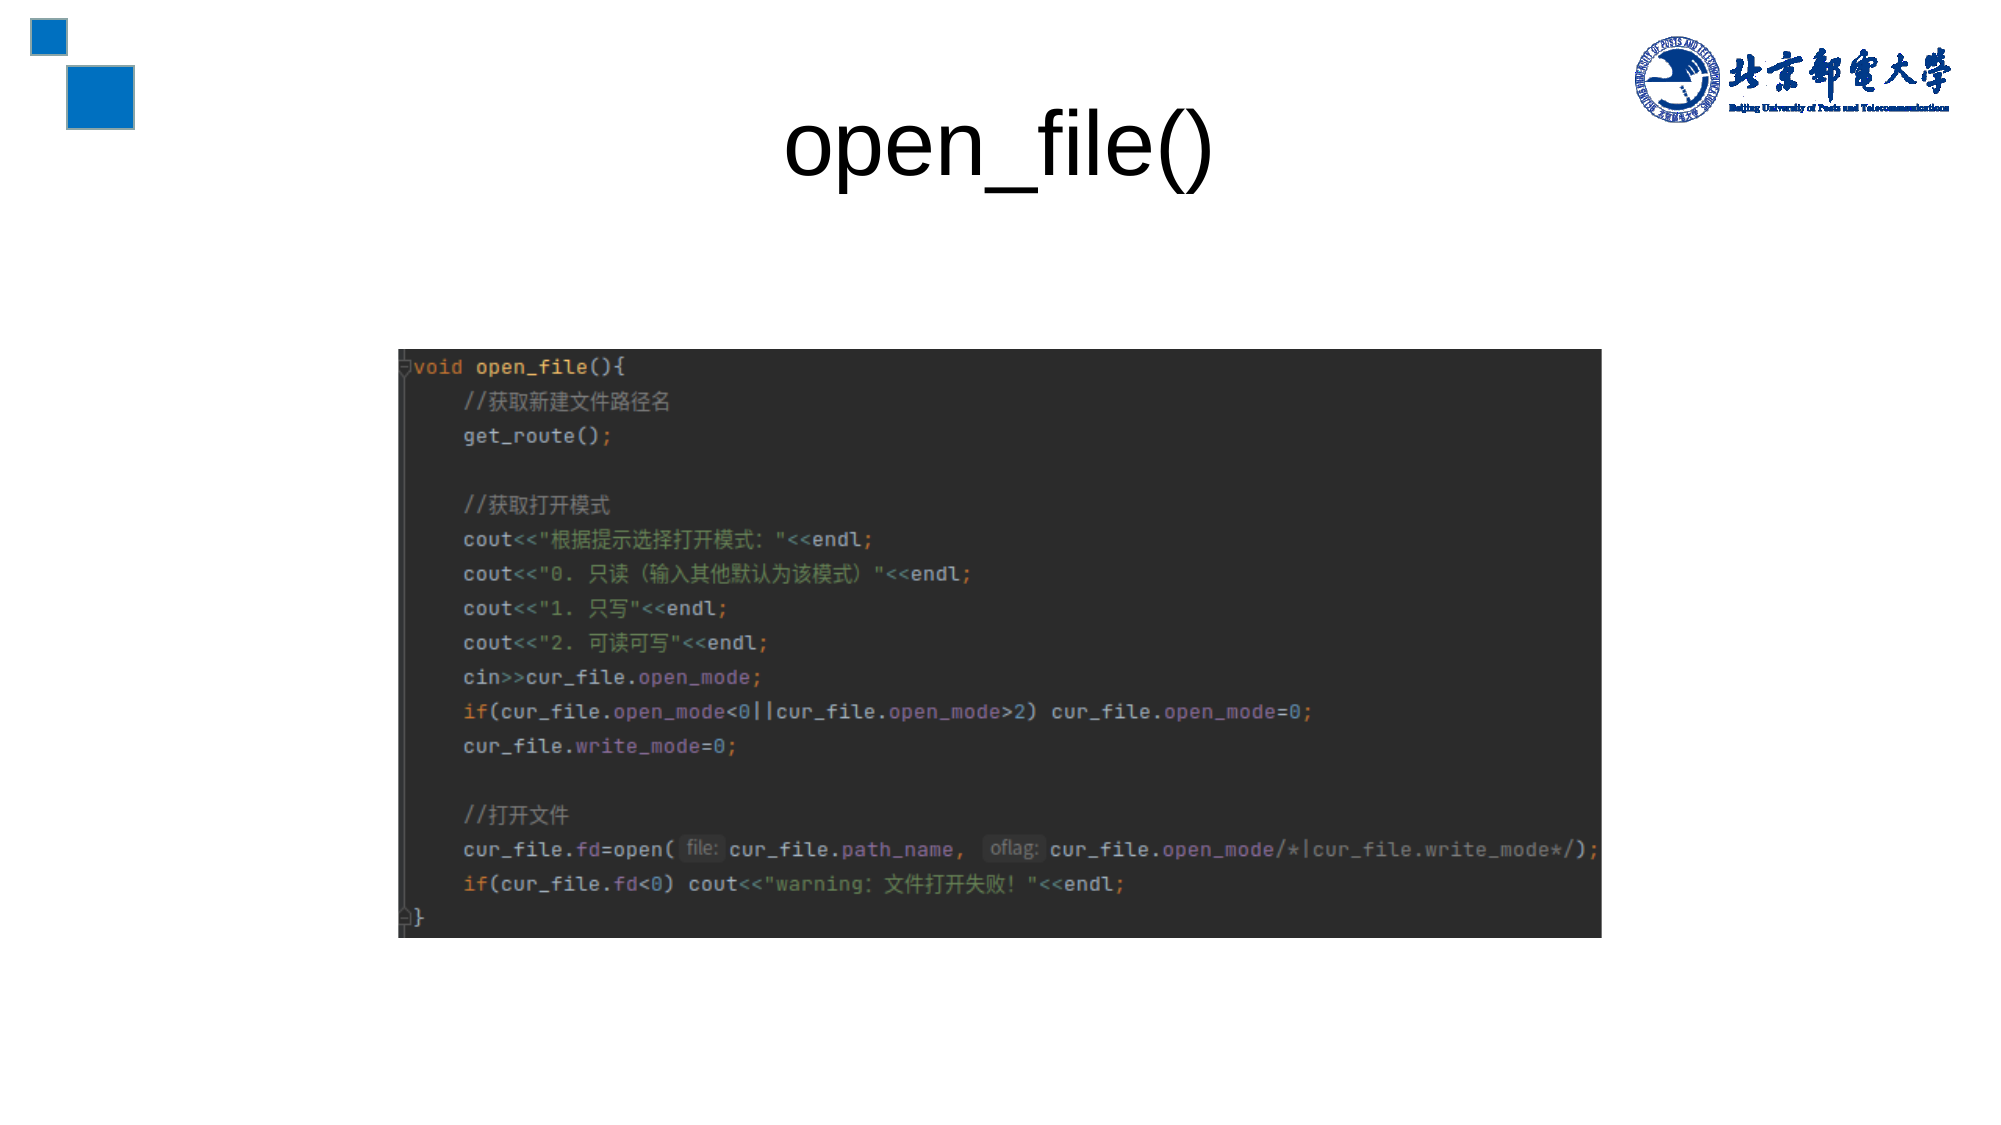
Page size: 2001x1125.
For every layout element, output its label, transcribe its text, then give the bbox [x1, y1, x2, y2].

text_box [31, 19, 134, 130]
picture [1626, 29, 1959, 130]
title open_file() [99, 44, 1901, 233]
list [398, 349, 1602, 938]
